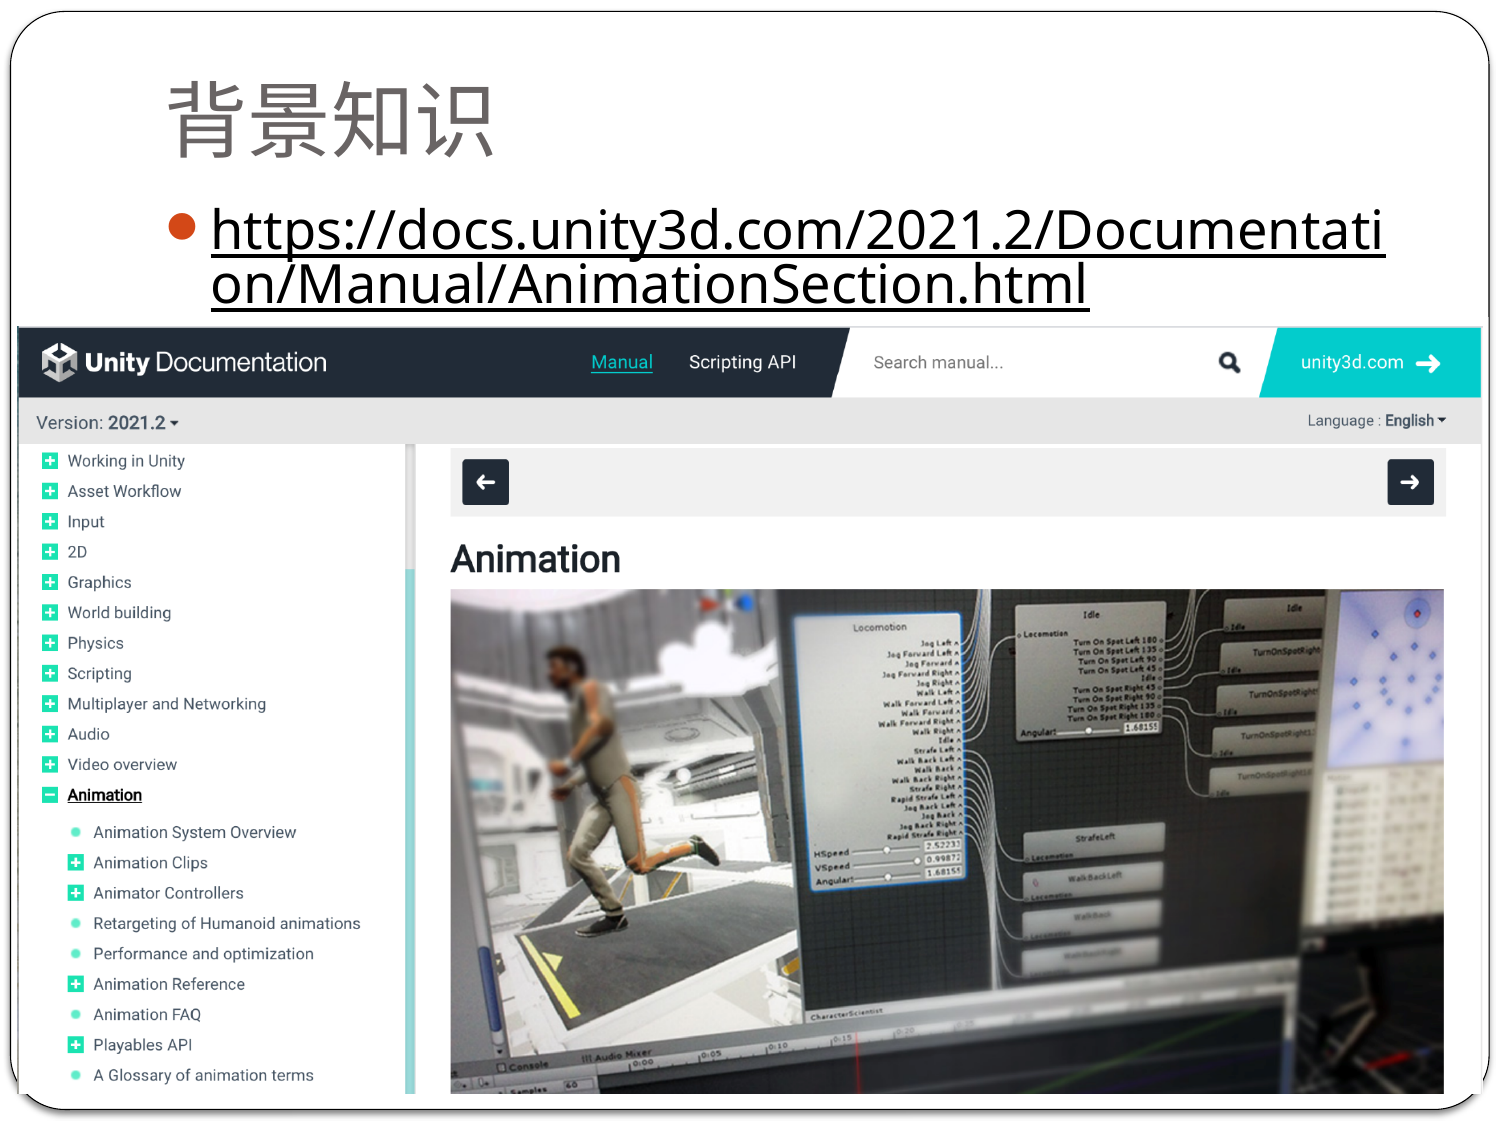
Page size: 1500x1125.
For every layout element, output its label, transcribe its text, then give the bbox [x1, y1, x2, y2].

picture [16, 326, 1484, 1095]
list https://docs.unity3d.com/2021.2/Documentation/Manual/AnimationSection.html [150, 187, 1425, 324]
title 背景知识 [150, 0, 1425, 183]
